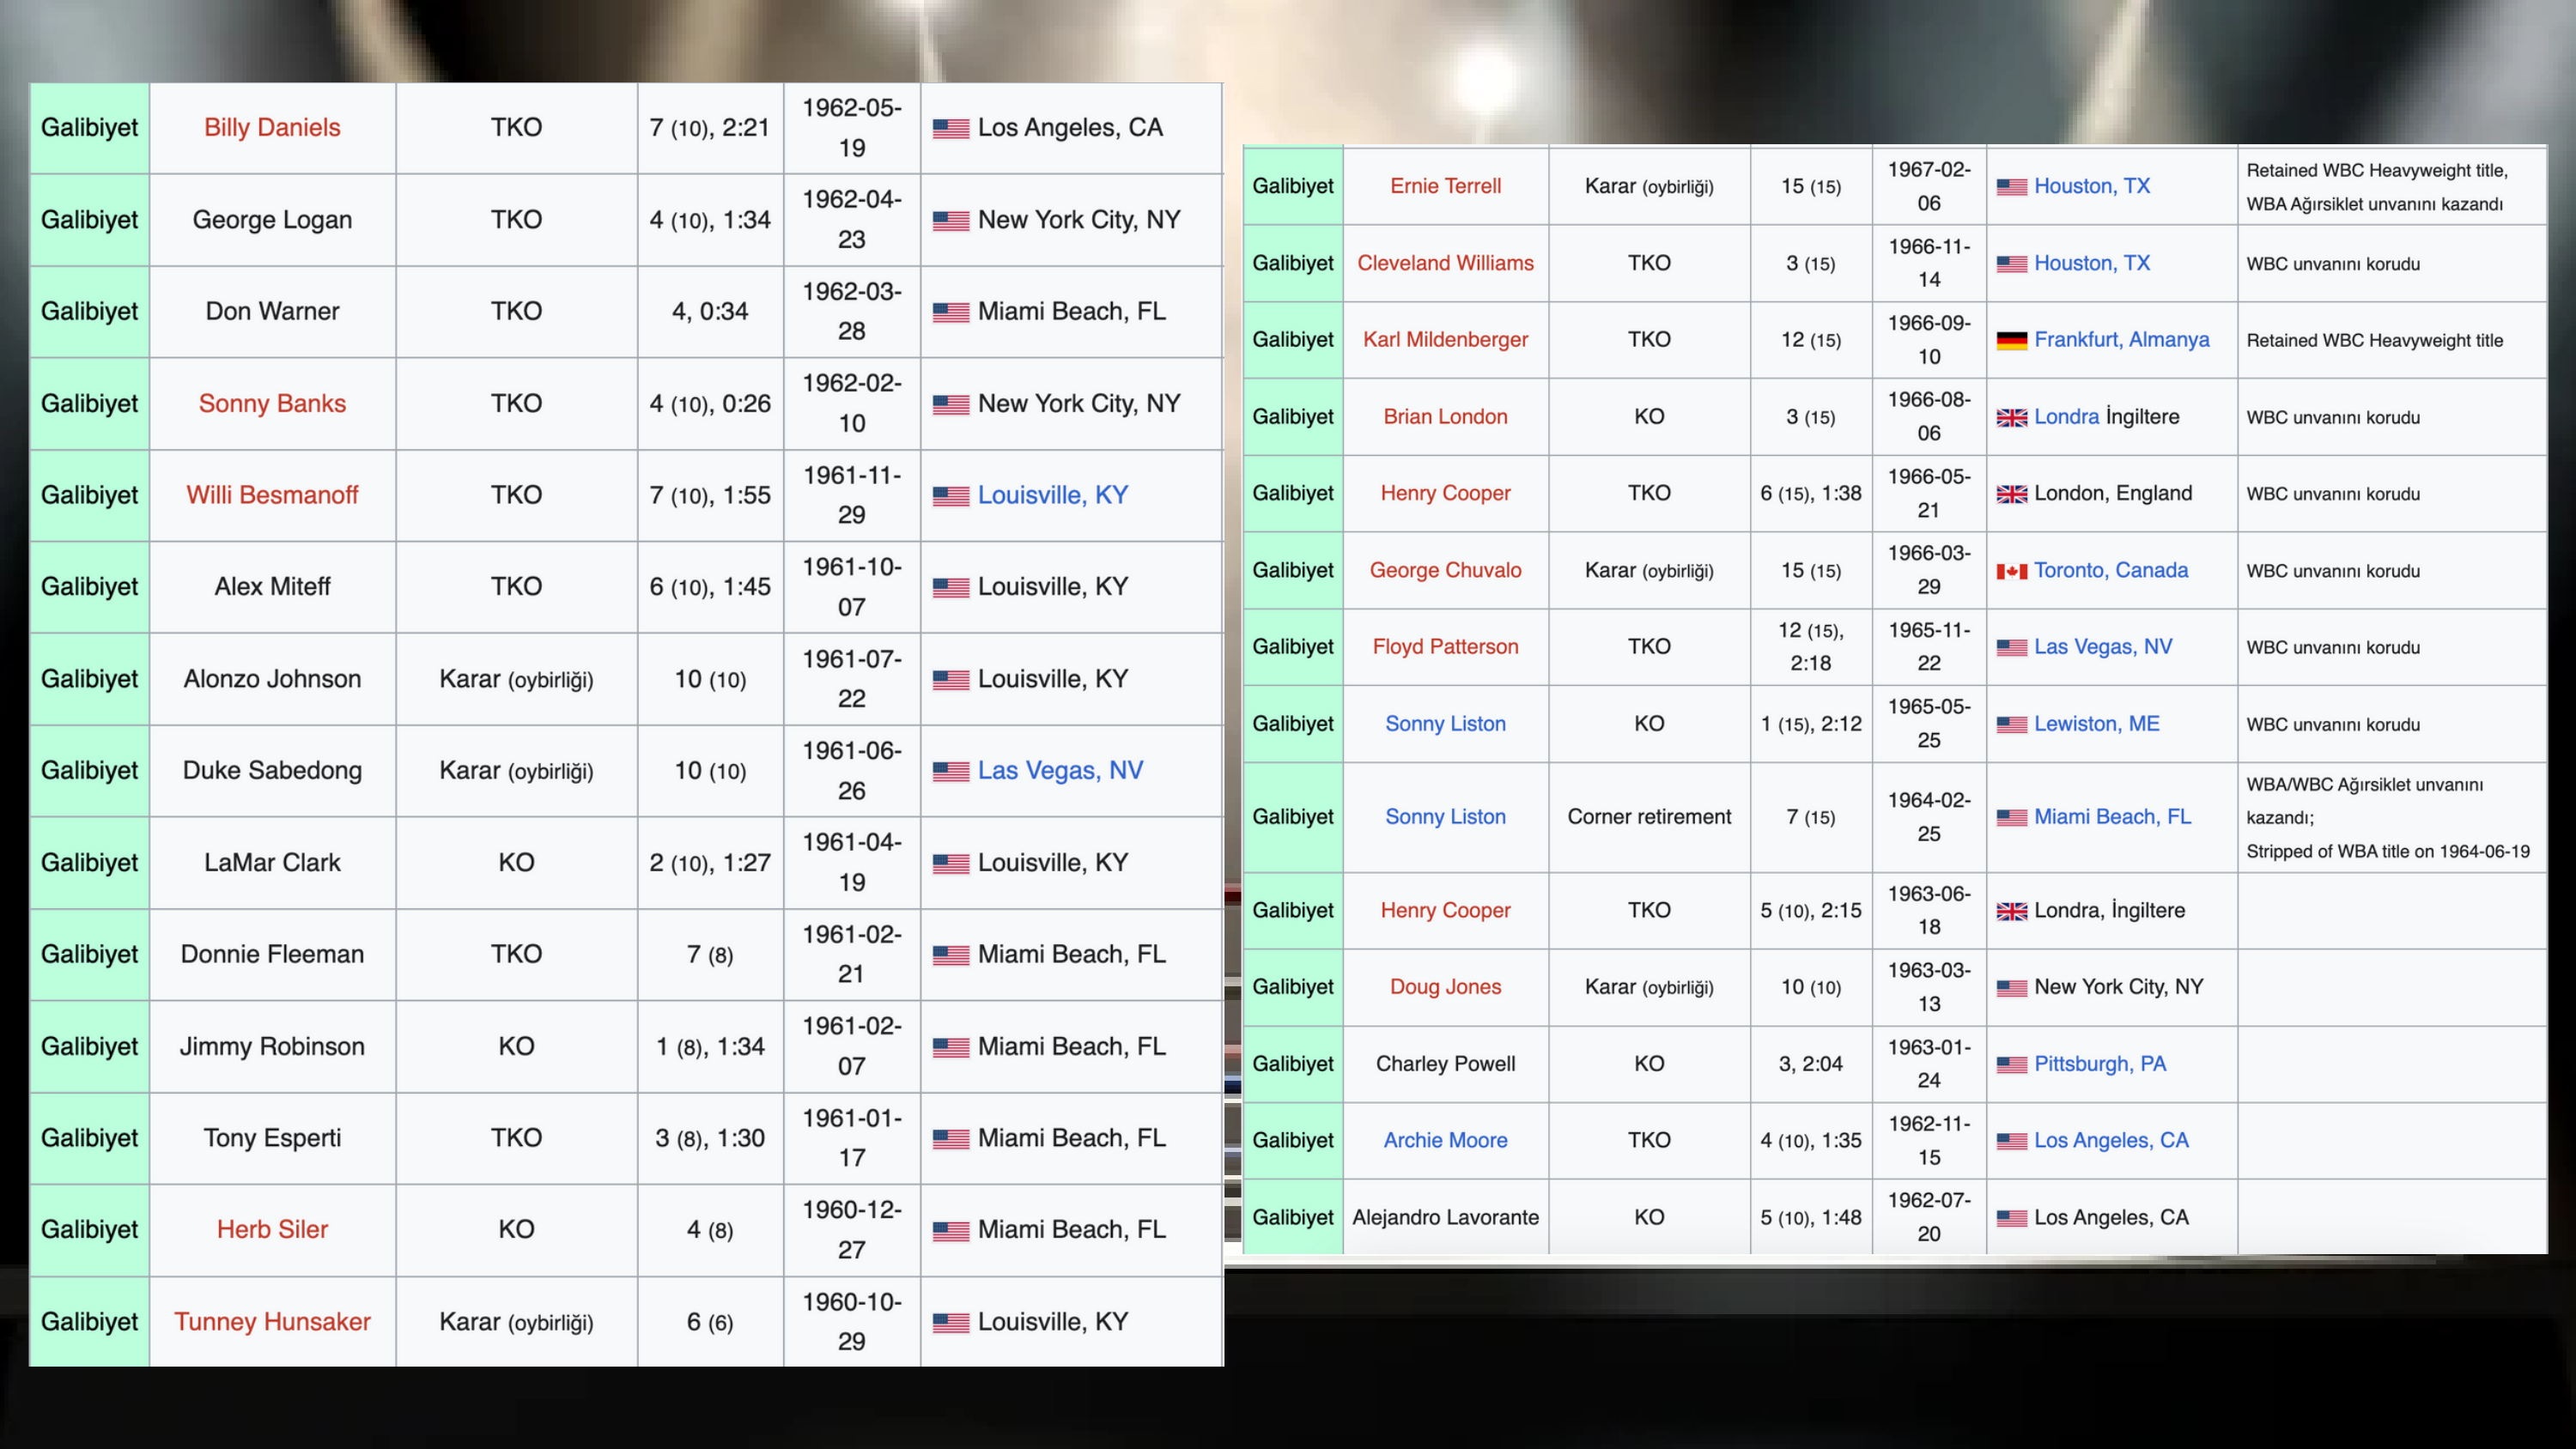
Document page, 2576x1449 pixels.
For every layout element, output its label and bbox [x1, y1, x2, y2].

text_box [28, 82, 1224, 1367]
text_box [0, 0, 2576, 1449]
text_box [1241, 144, 2549, 1254]
